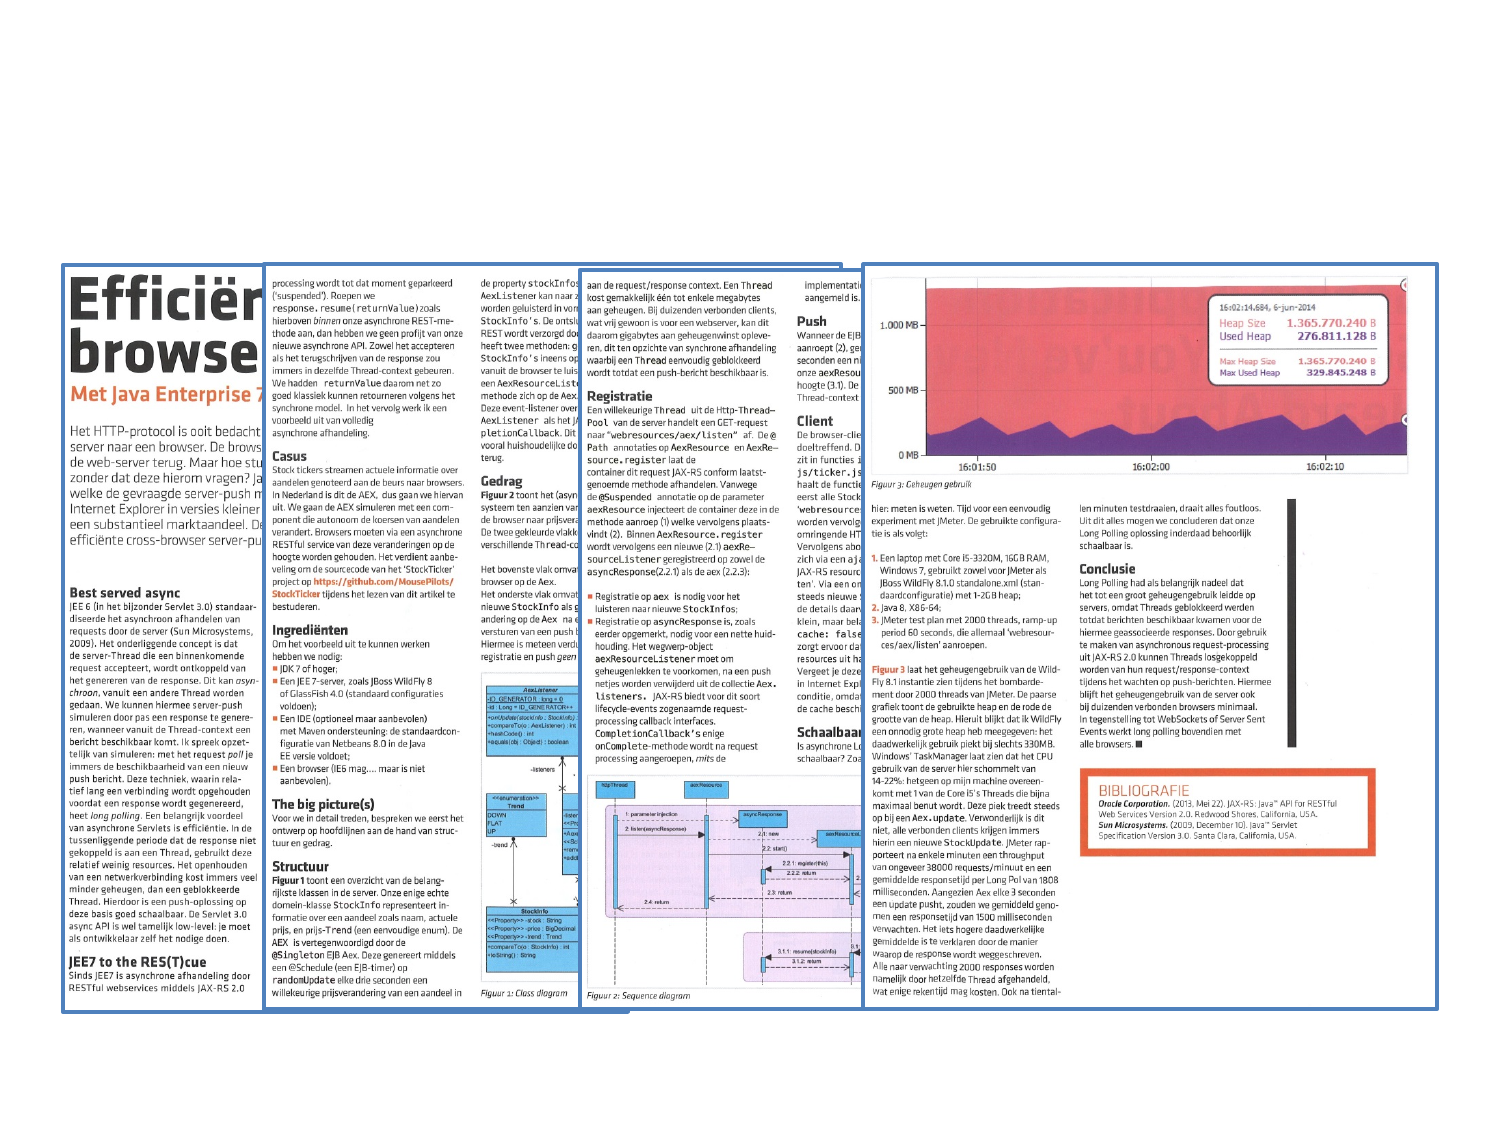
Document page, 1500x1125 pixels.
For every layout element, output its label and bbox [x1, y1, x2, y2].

list [64, 266, 263, 1010]
picture [265, 266, 1436, 1007]
